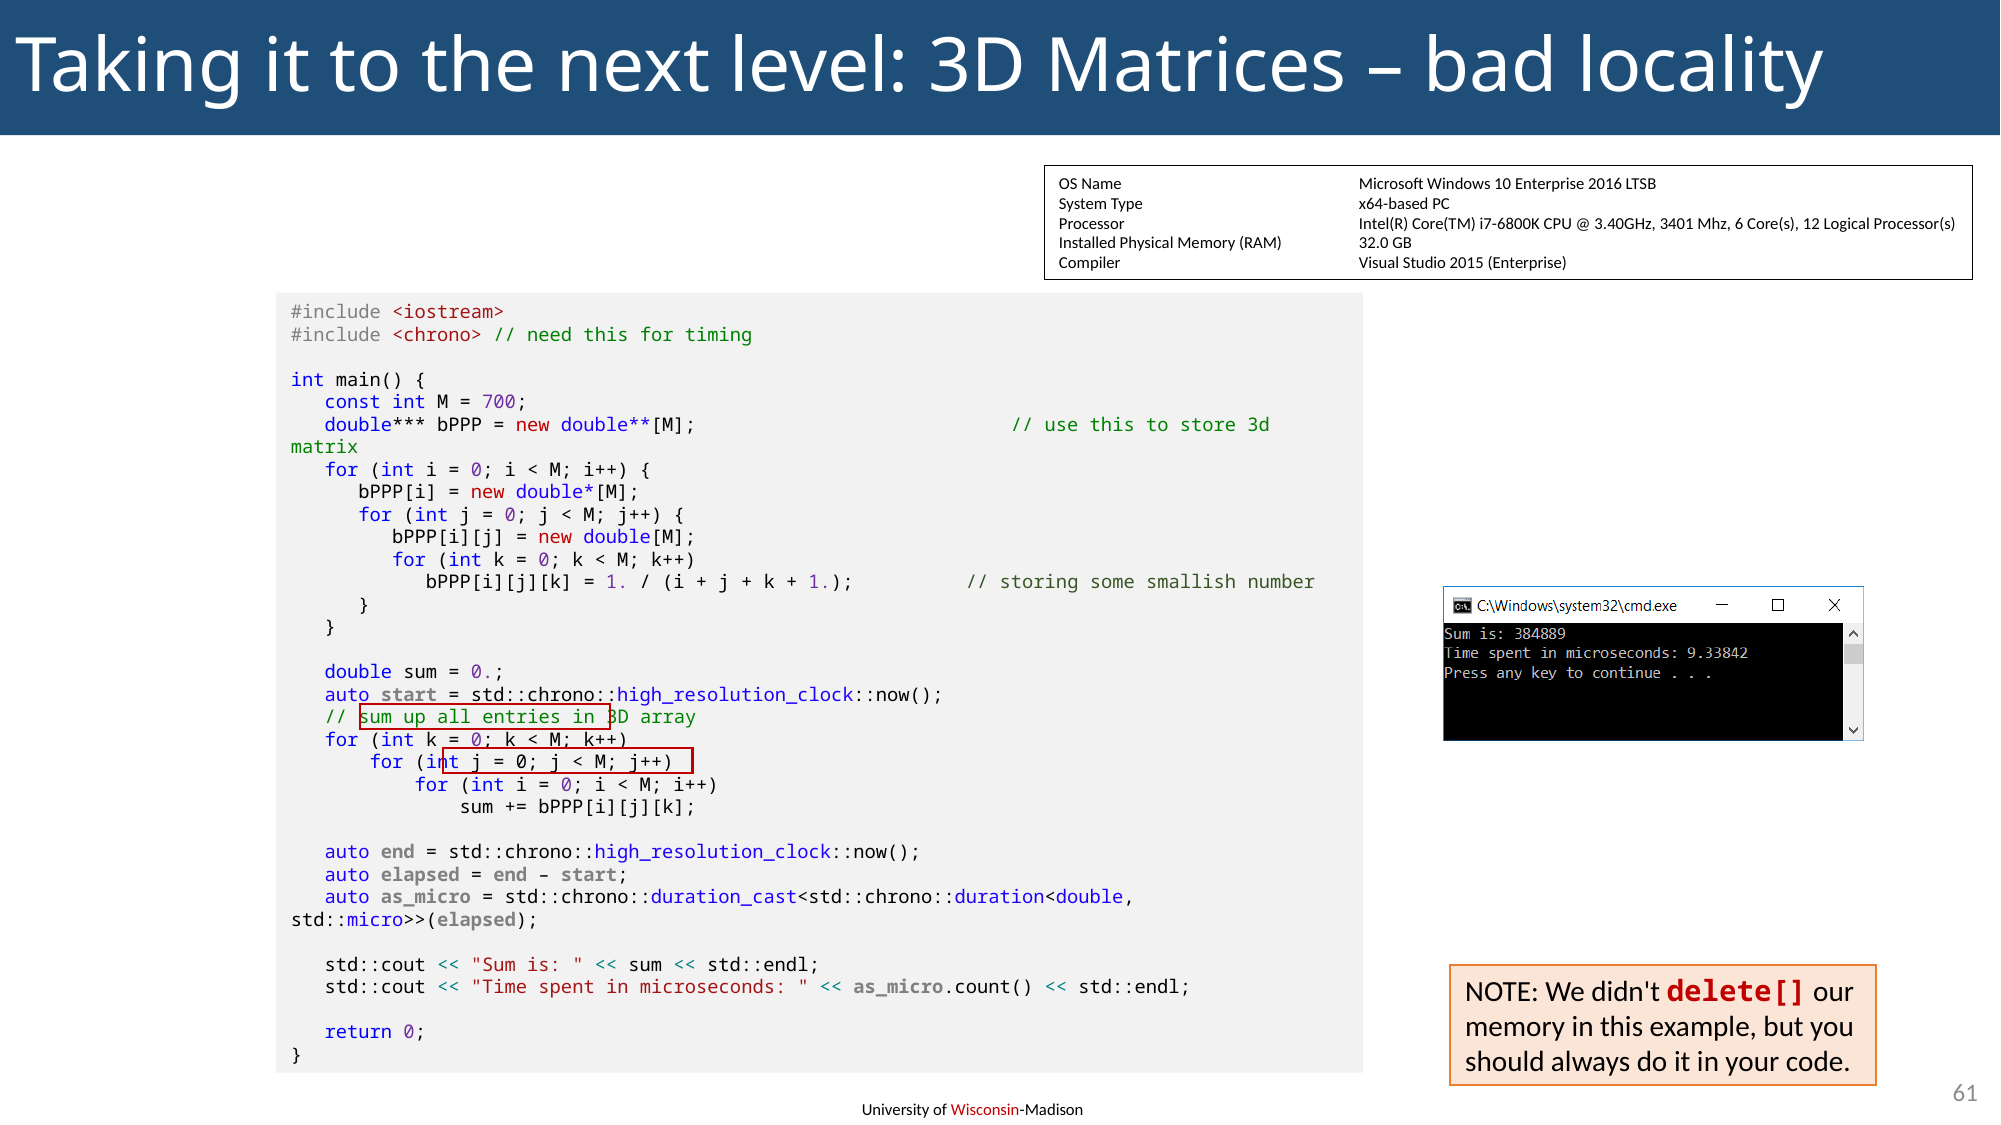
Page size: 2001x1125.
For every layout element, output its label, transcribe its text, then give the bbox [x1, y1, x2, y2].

text_box [442, 747, 694, 774]
slide_number 61 [1879, 1069, 1994, 1114]
text_box #include <iostream> #include <chrono> // need this for timing int main() { const int M = 700; double*** bPPP = new double**[M]; // use this to store 3d matrix for (int i = 0; i < M; i++) { bPPP[i] = new double*[M]; for (int j = 0; j < M; j++) { bPPP[i][j] = new double[M]; for (int k = 0; k < M; k++) bPPP[i][j][k] = 1. / (i + j + k + 1.); // storing some smallish number } } double sum = 0.; auto start = std::chrono::high_resolution_clock::now(); // sum up all entries in 3D array for (int k = 0; k < M; k++) for (int j = 0; j < M; j++) for (int i = 0; i < M; i++) sum += bPPP[i][j][k]; auto end = std::chrono::high_resolution_clock::now(); auto elapsed = end – start; auto as_micro = std::chrono::duration_cast<std::chrono::duration<double, std::micro>>(elapsed); std::cout << "Sum is: " << sum << std::endl; std::cout << "Time spent in microseconds: " << as_micro.count() << std::endl; return 0; } [275, 292, 1364, 1073]
text_box NOTE: We didn't delete[] our memory in this example, but you should always do it in your code. [1449, 964, 1877, 1086]
title Taking it to the next level: 3D Matrices – bad locality [0, 0, 2000, 136]
picture [1443, 586, 1864, 741]
text_box OS Name Microsoft Windows 10 Enterprise 2016 LTSB System Type x64-based PC Processor Intel(R) Core(TM) i7-6800K CPU @ 3.40GHz, 3401 Mhz, 6 Core(s), 12 Logical Processor(s) Installed Physical Memory (RAM) 32.0 GB Compiler Visual Studio 2015 (Enterprise) [1044, 165, 1973, 280]
text_box [359, 703, 611, 730]
